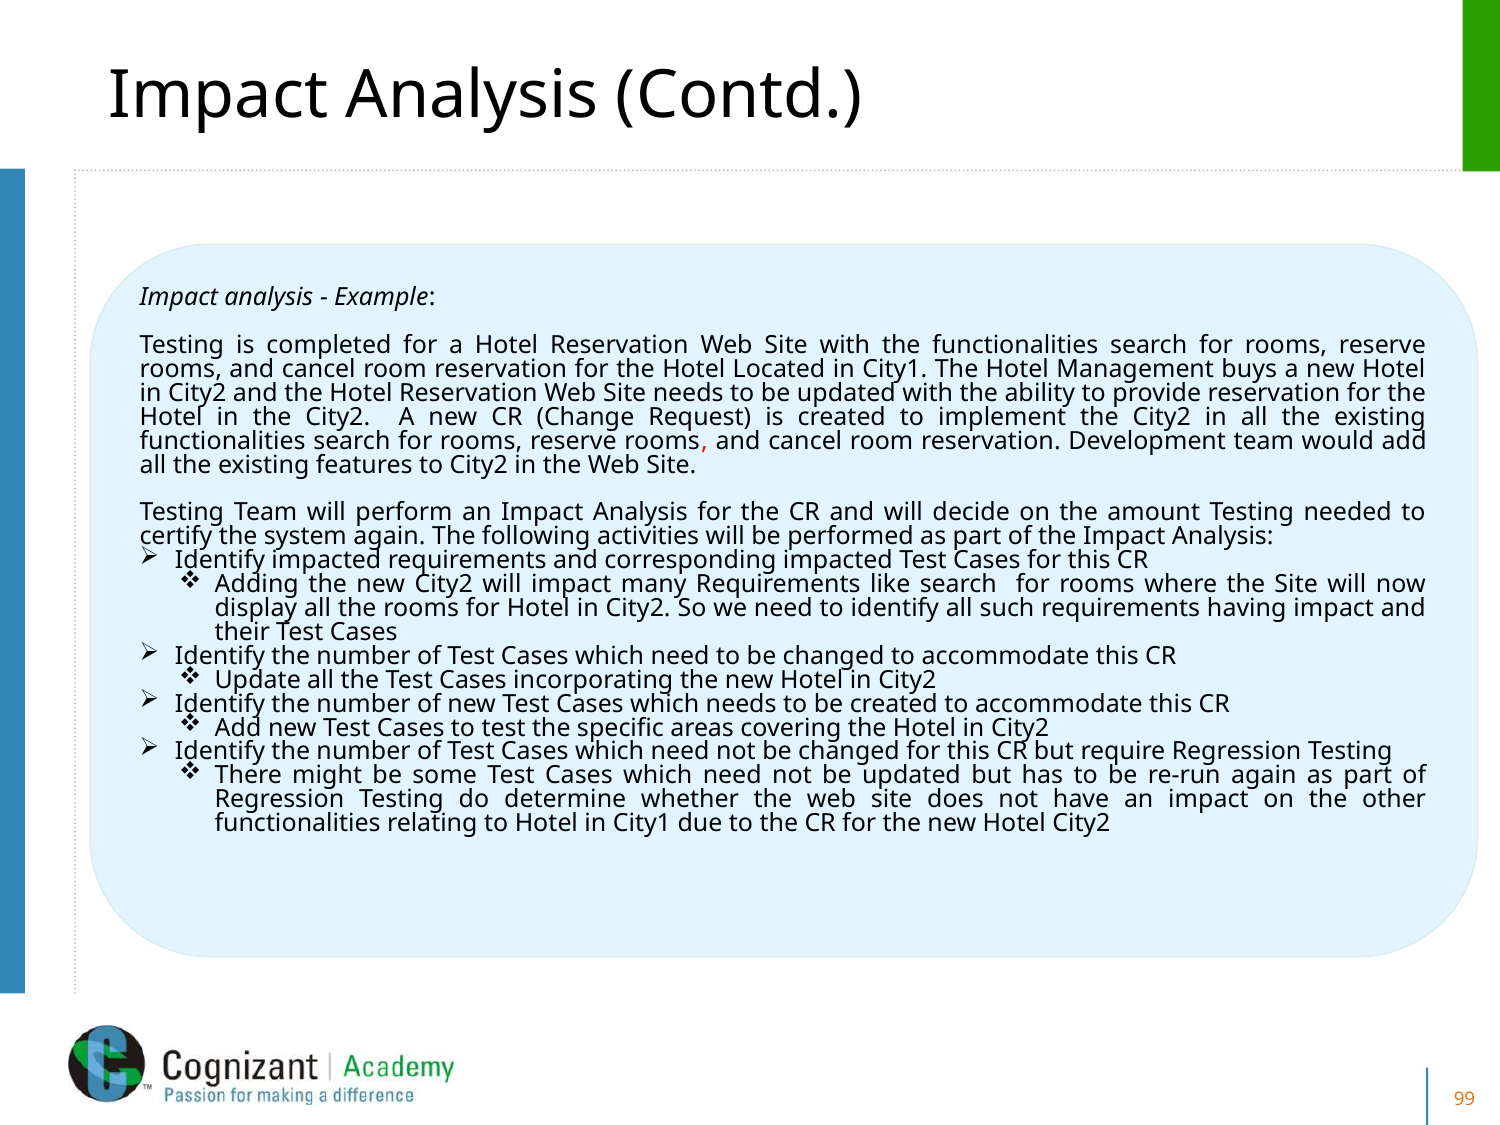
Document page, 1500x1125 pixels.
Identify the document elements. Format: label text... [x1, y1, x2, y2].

slide_number 99 [1434, 1078, 1496, 1117]
picture [68, 1025, 454, 1105]
title Impact Analysis (Contd.) [93, 40, 1319, 142]
text_box Impact analysis - Example: Testing is completed for a Hotel Reservation Web Site with the functionalities search for rooms, reserve rooms, and cancel room reservation for the Hotel Located in City1. The Hotel Management buys a new Hotel in City2 and the Hotel Reservation Web Site needs to be updated with the ability to provide reservation for the Hotel in the City2. A new CR (Change Request) is created to implement the City2 in all the existing functionalities search for rooms, reserve rooms, and cancel room reservation. Development team would add all the existing features to City2 in the Web Site. Testing Team will perform an Impact Analysis for the CR and will decide on the amount Testing needed to certify the system again. The following activities will be performed as part of the Impact Analysis: Identify impacted requirements and corresponding impacted Test Cases for this CR Adding the new City2 will impact many Requirements like search for rooms where the Site will now display all the rooms for Hotel in City2. So we need to identify all such requirements having impact and their Test Cases Identify the number of Test Cases which need to be changed to accommodate this CR Update all the Test Cases incorporating the new Hotel in City2 Identify the number of new Test Cases which needs to be created to accommodate this CR Add new Test Cases to test the specific areas covering the Hotel in City2 Identify the number of Test Cases which need not be changed for this CR but require Regression Testing There might be some Test Cases which need not be updated but has to be re-run again as part of Regression Testing do determine whether the web site does not have an impact on the other functionalities relating to Hotel in City1 due to the CR for the new Hotel City2 [90, 244, 1478, 957]
